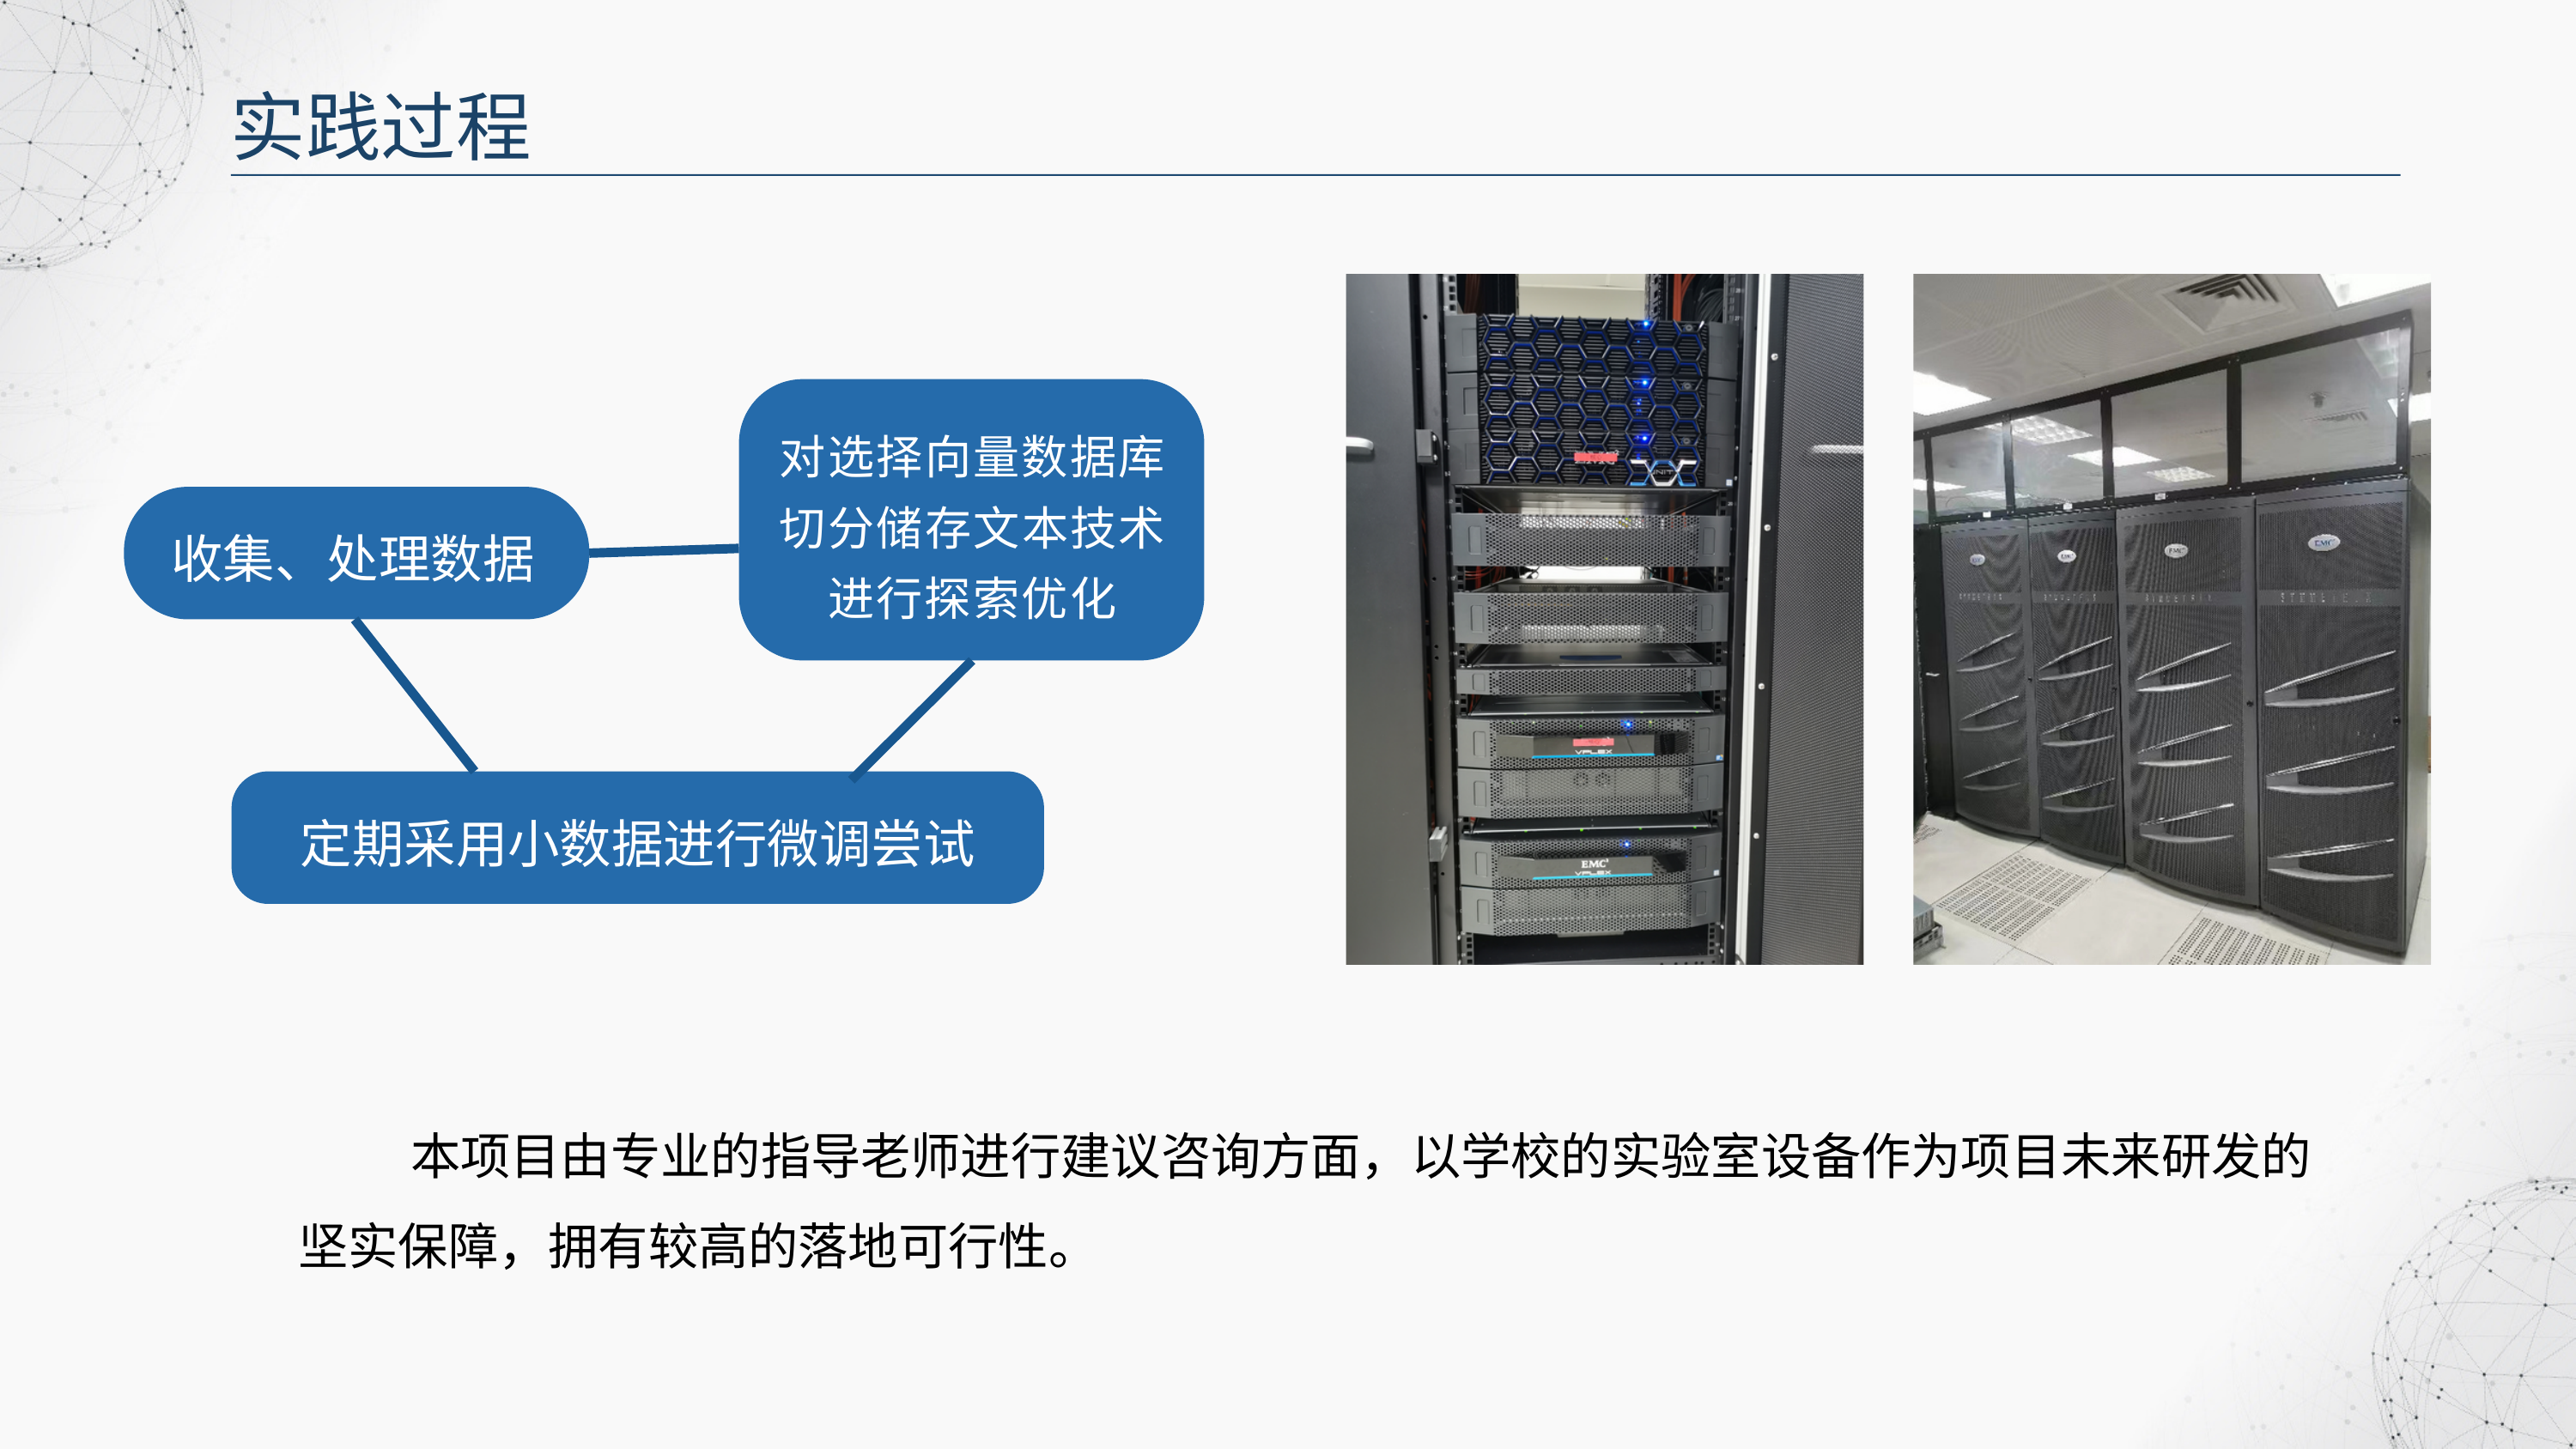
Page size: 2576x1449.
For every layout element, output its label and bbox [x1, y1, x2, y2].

text_box [230, 72, 2401, 176]
text_box [0, 0, 2576, 1449]
text_box [1913, 274, 2432, 965]
text_box [119, 771, 1156, 905]
text_box [119, 486, 590, 620]
text_box [738, 379, 1206, 661]
text_box [1346, 274, 1864, 965]
